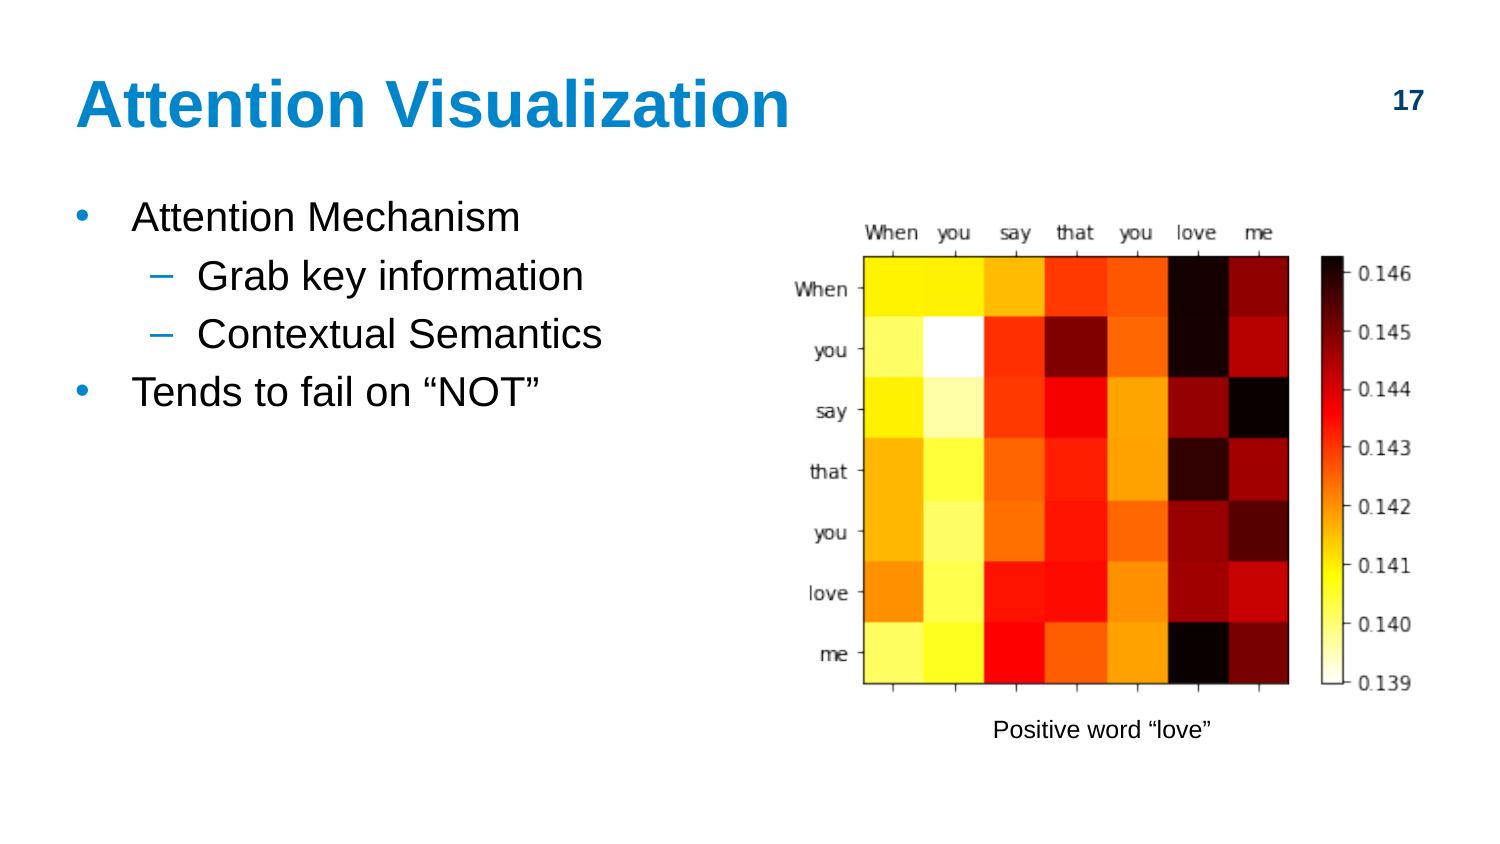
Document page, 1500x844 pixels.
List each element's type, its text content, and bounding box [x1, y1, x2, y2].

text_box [779, 211, 1426, 753]
title Attention Visualization [75, 65, 1425, 128]
list 17 [1075, 81, 1425, 120]
list Attention Mechanism Grab key information Contextual Semantics Tends to fail on “NOT” [75, 190, 840, 316]
